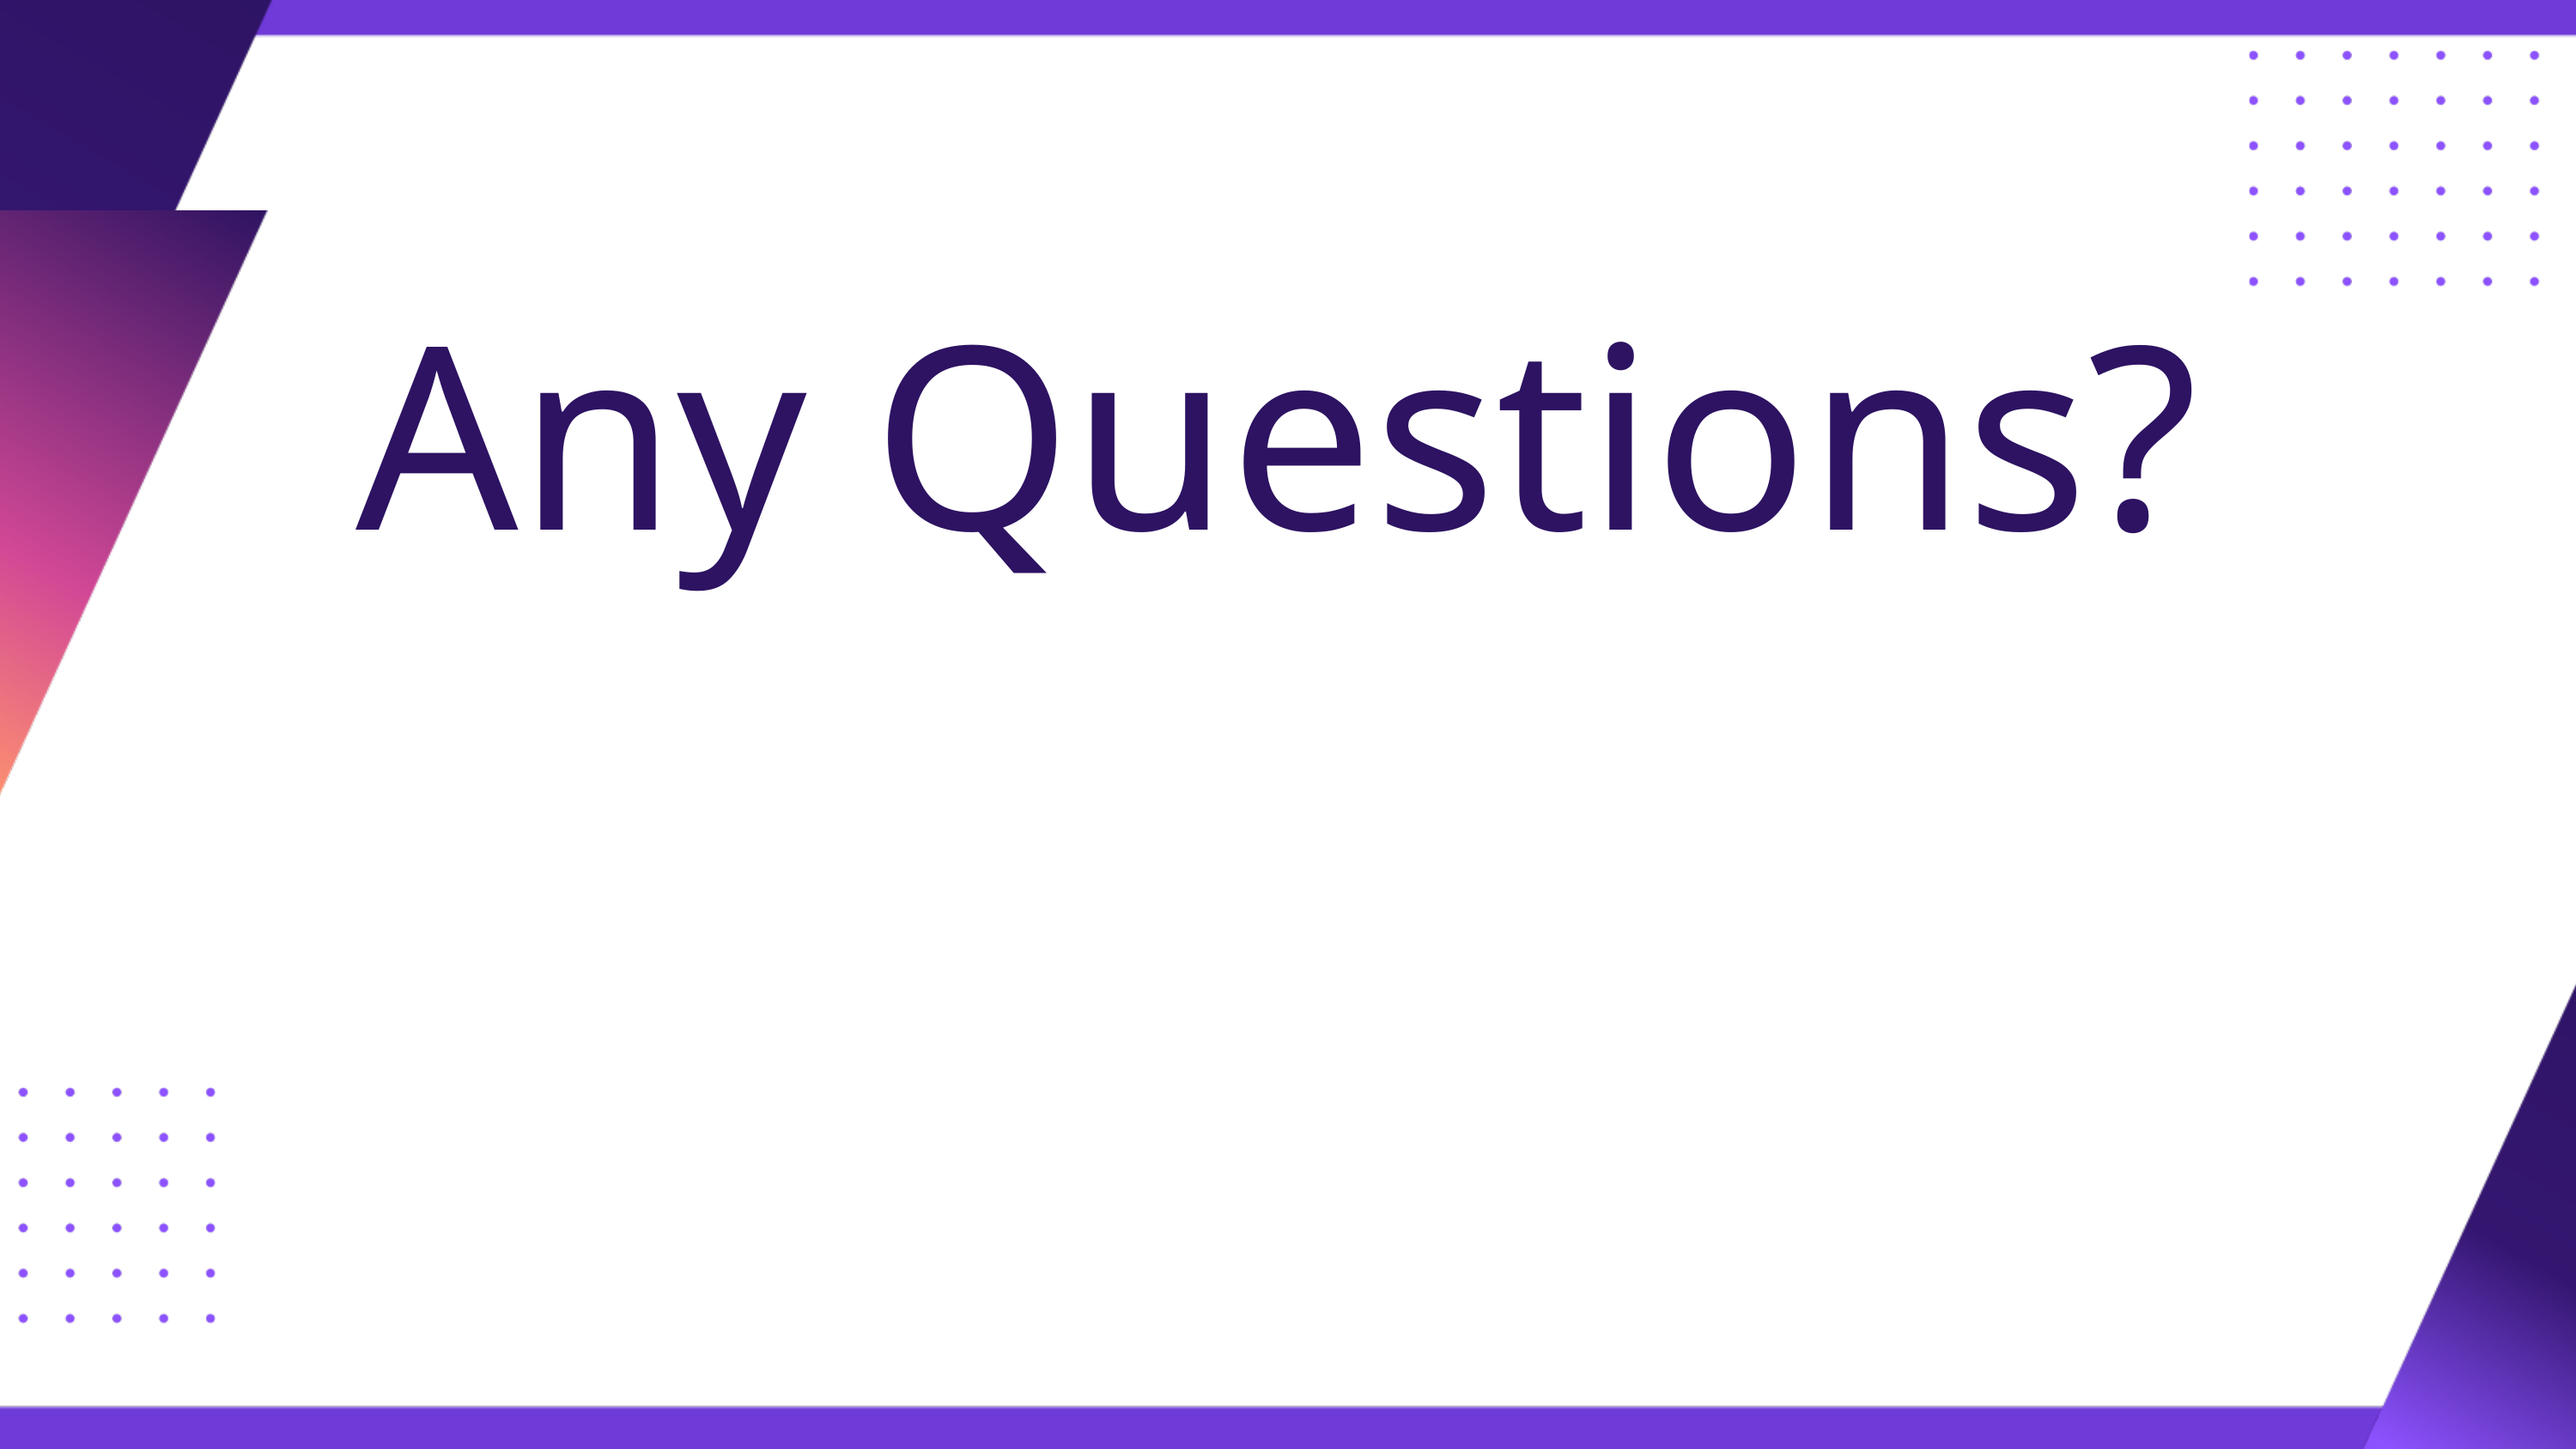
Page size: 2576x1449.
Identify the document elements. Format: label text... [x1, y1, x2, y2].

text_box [0, 0, 301, 732]
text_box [0, 210, 268, 1003]
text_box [0, 1087, 216, 1324]
text_box [304, 0, 2576, 86]
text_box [2249, 51, 2576, 288]
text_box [2224, 961, 2576, 1449]
text_box Any Questions? [356, 224, 2396, 582]
text_box [0, 1387, 2220, 1449]
